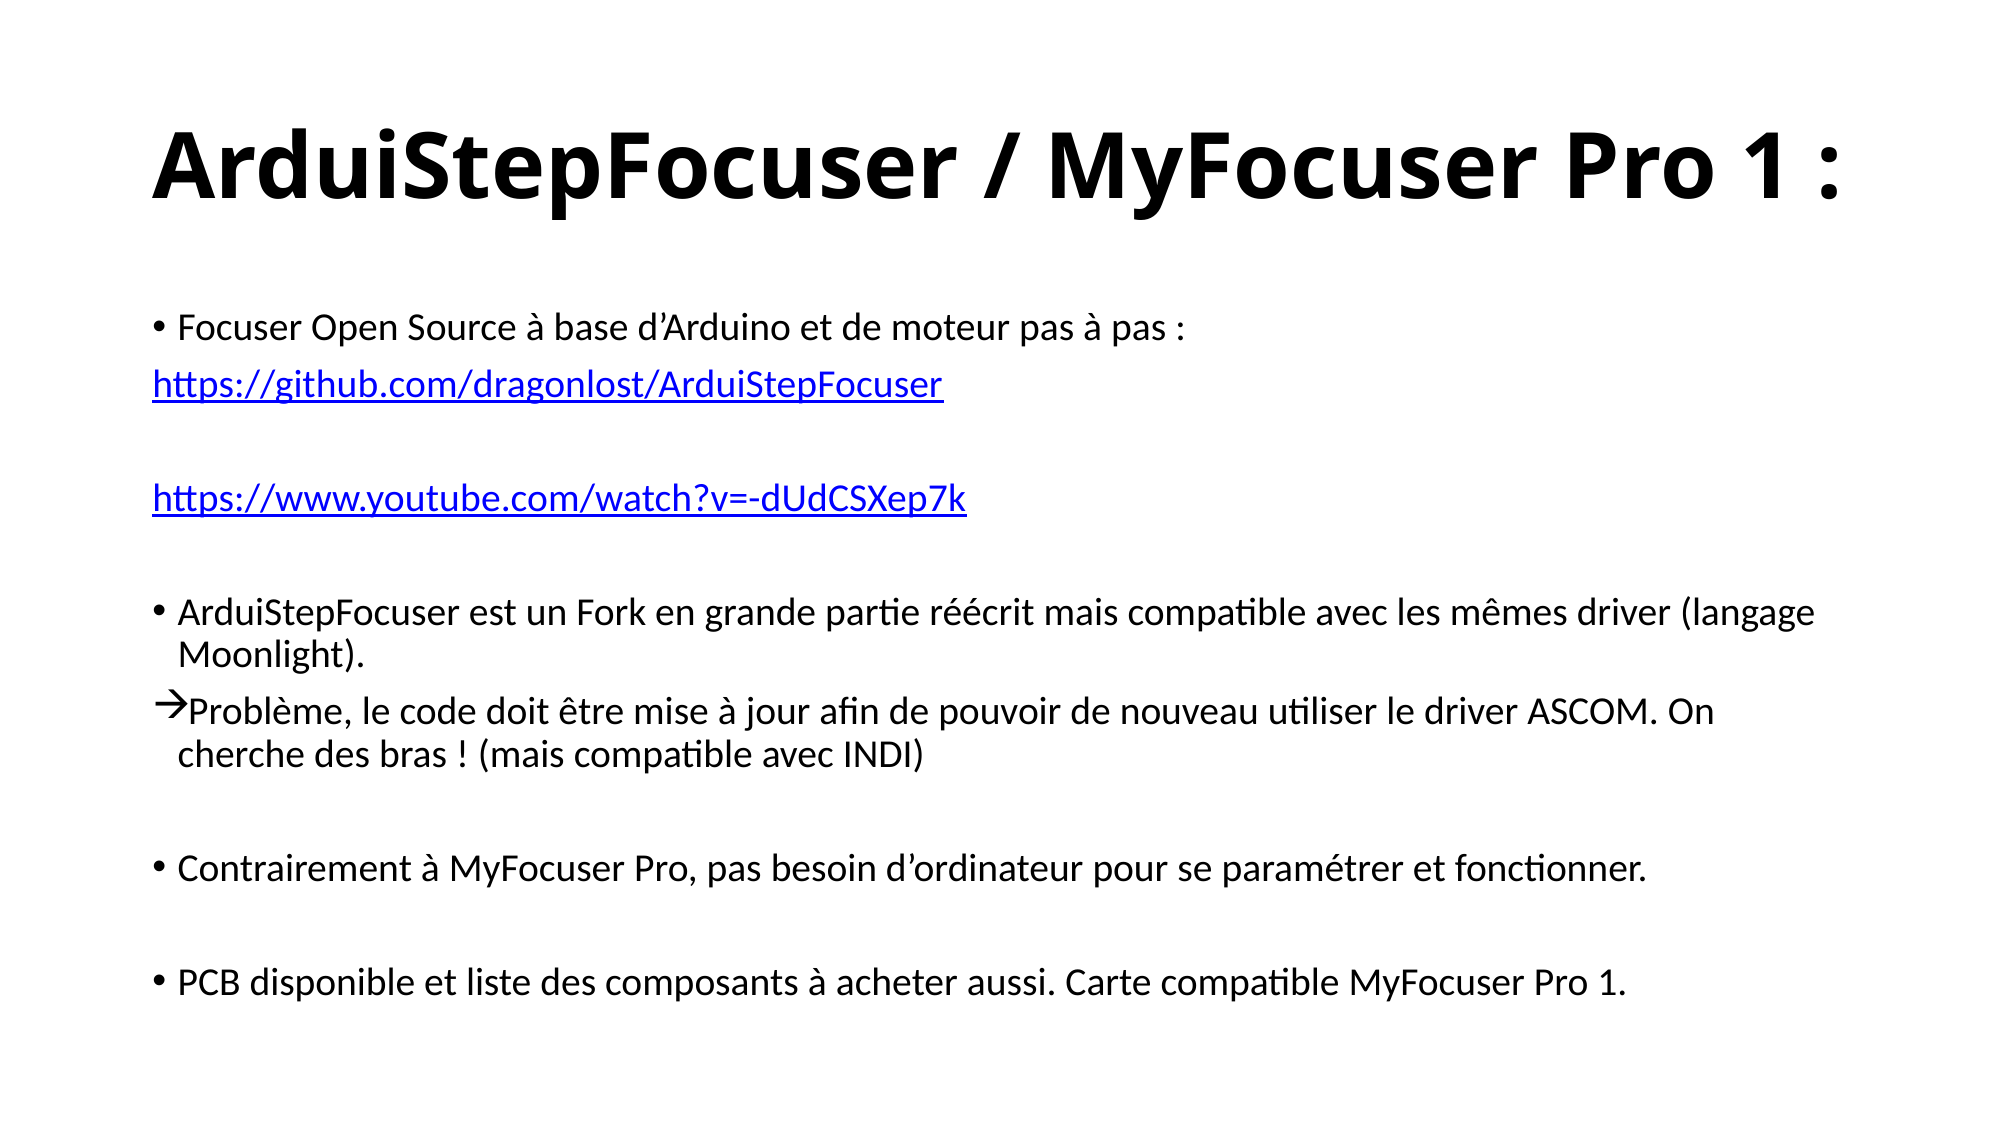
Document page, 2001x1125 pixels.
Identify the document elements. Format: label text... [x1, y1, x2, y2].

text_box Focuser Open Source à base d’Arduino et de moteur pas à pas : https://github.com/dragonlost/ArduiStepFocuser https://www.youtube.com/watch?v=-dUdCSXep7k ArduiStepFocuser est un Fork en grande partie réécrit mais compatible avec les mêmes driver (langage Moonlight). Problème, le code doit être mise à jour afin de pouvoir de nouveau utiliser le driver ASCOM. On cherche des bras ! (mais compatible avec INDI) Contrairement à MyFocuser Pro, pas besoin d’ordinateur pour se paramétrer et fonctionner. PCB disponible et liste des composants à acheter aussi. Carte compatible MyFocuser Pro 1. [137, 299, 1863, 1014]
text_box ArduiStepFocuser / MyFocuser Pro 1 : [137, 59, 1863, 278]
